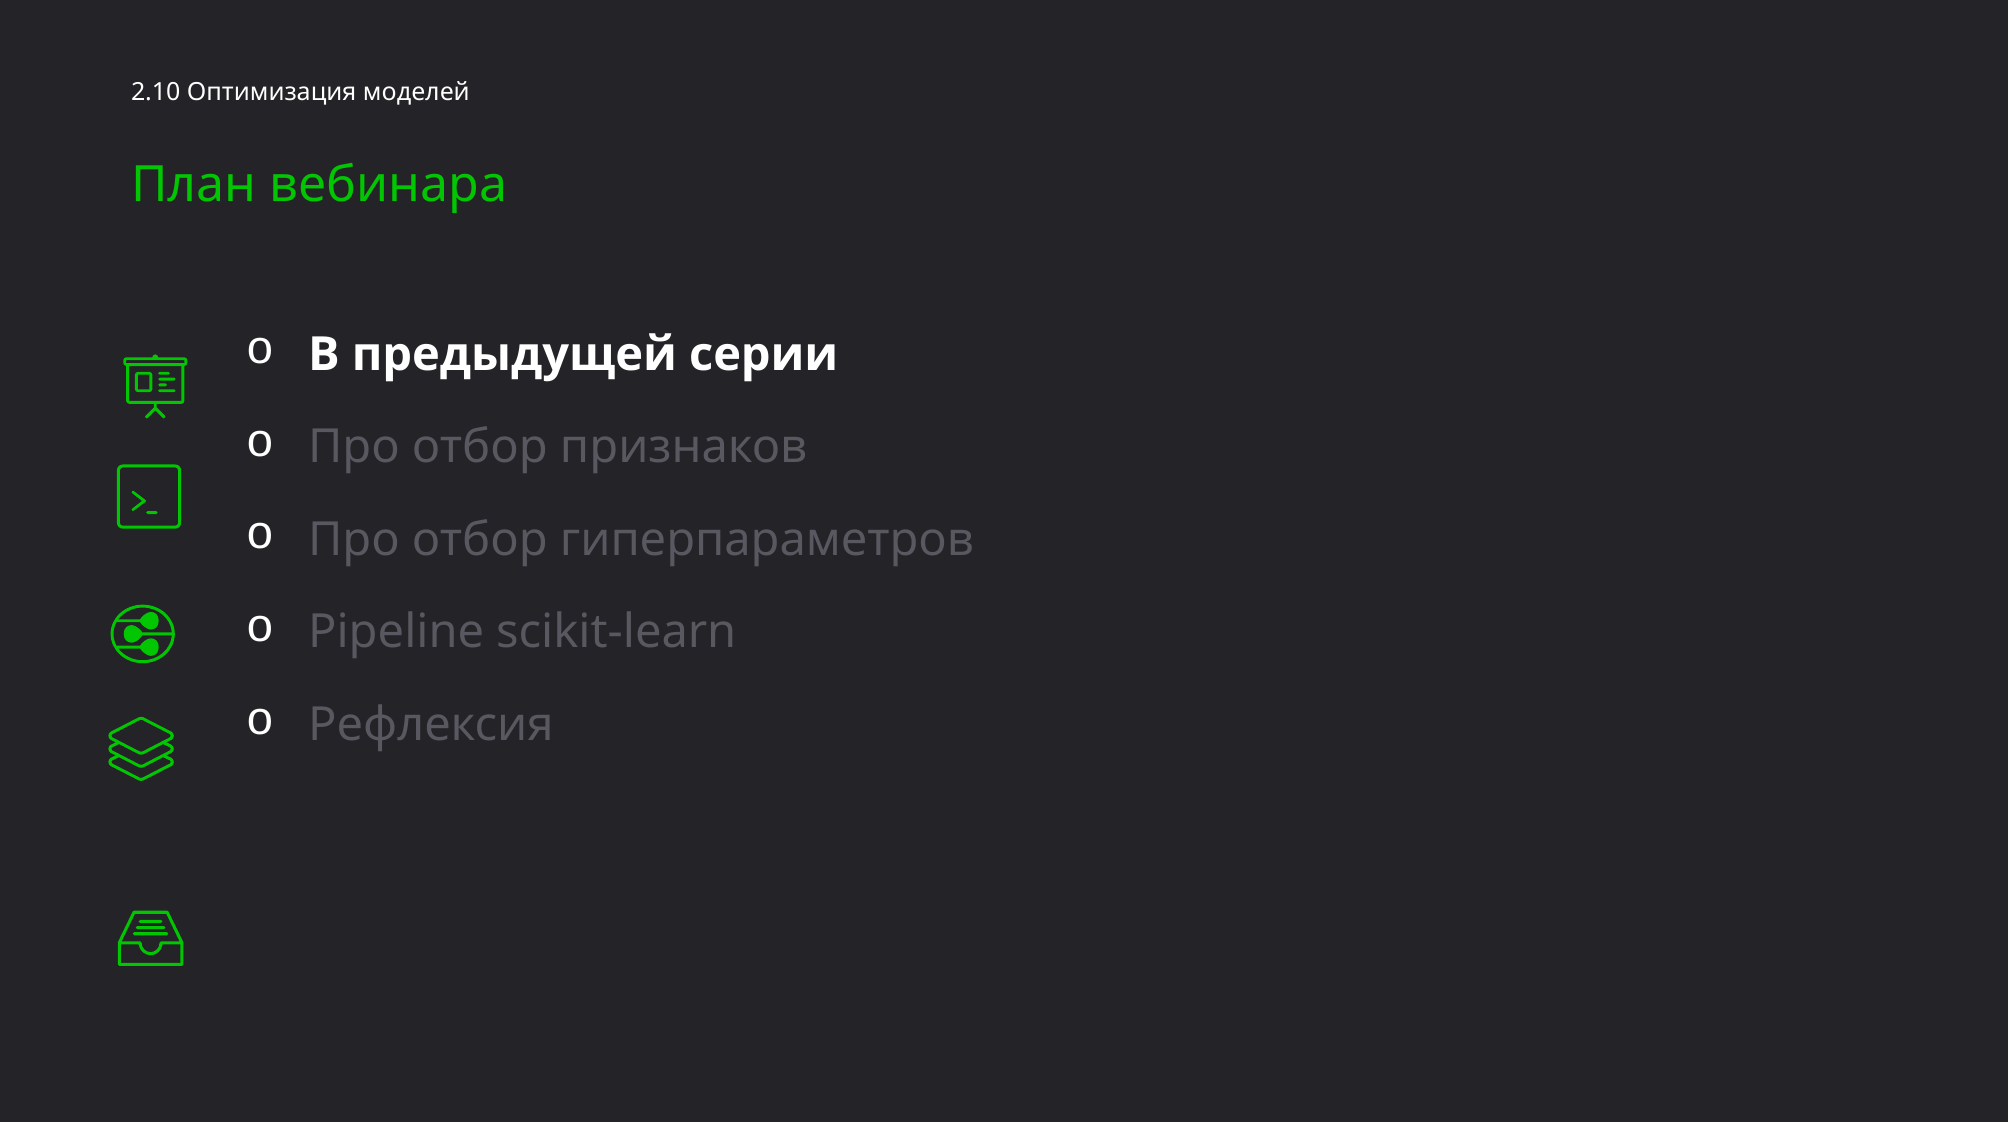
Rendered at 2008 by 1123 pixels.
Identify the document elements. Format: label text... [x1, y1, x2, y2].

text_box 2.10 Оптимизация моделей [131, 55, 1150, 133]
text_box [116, 464, 182, 529]
text_box [110, 604, 175, 664]
text_box [117, 910, 184, 966]
text_box В предыдущей серии Про отбор признаков Про отбор гиперпараметров Pipeline scikit-learn Рефлексия [229, 314, 1728, 1088]
text_box План вебинара [131, 133, 1004, 281]
text_box [123, 354, 188, 419]
text_box [108, 716, 174, 781]
